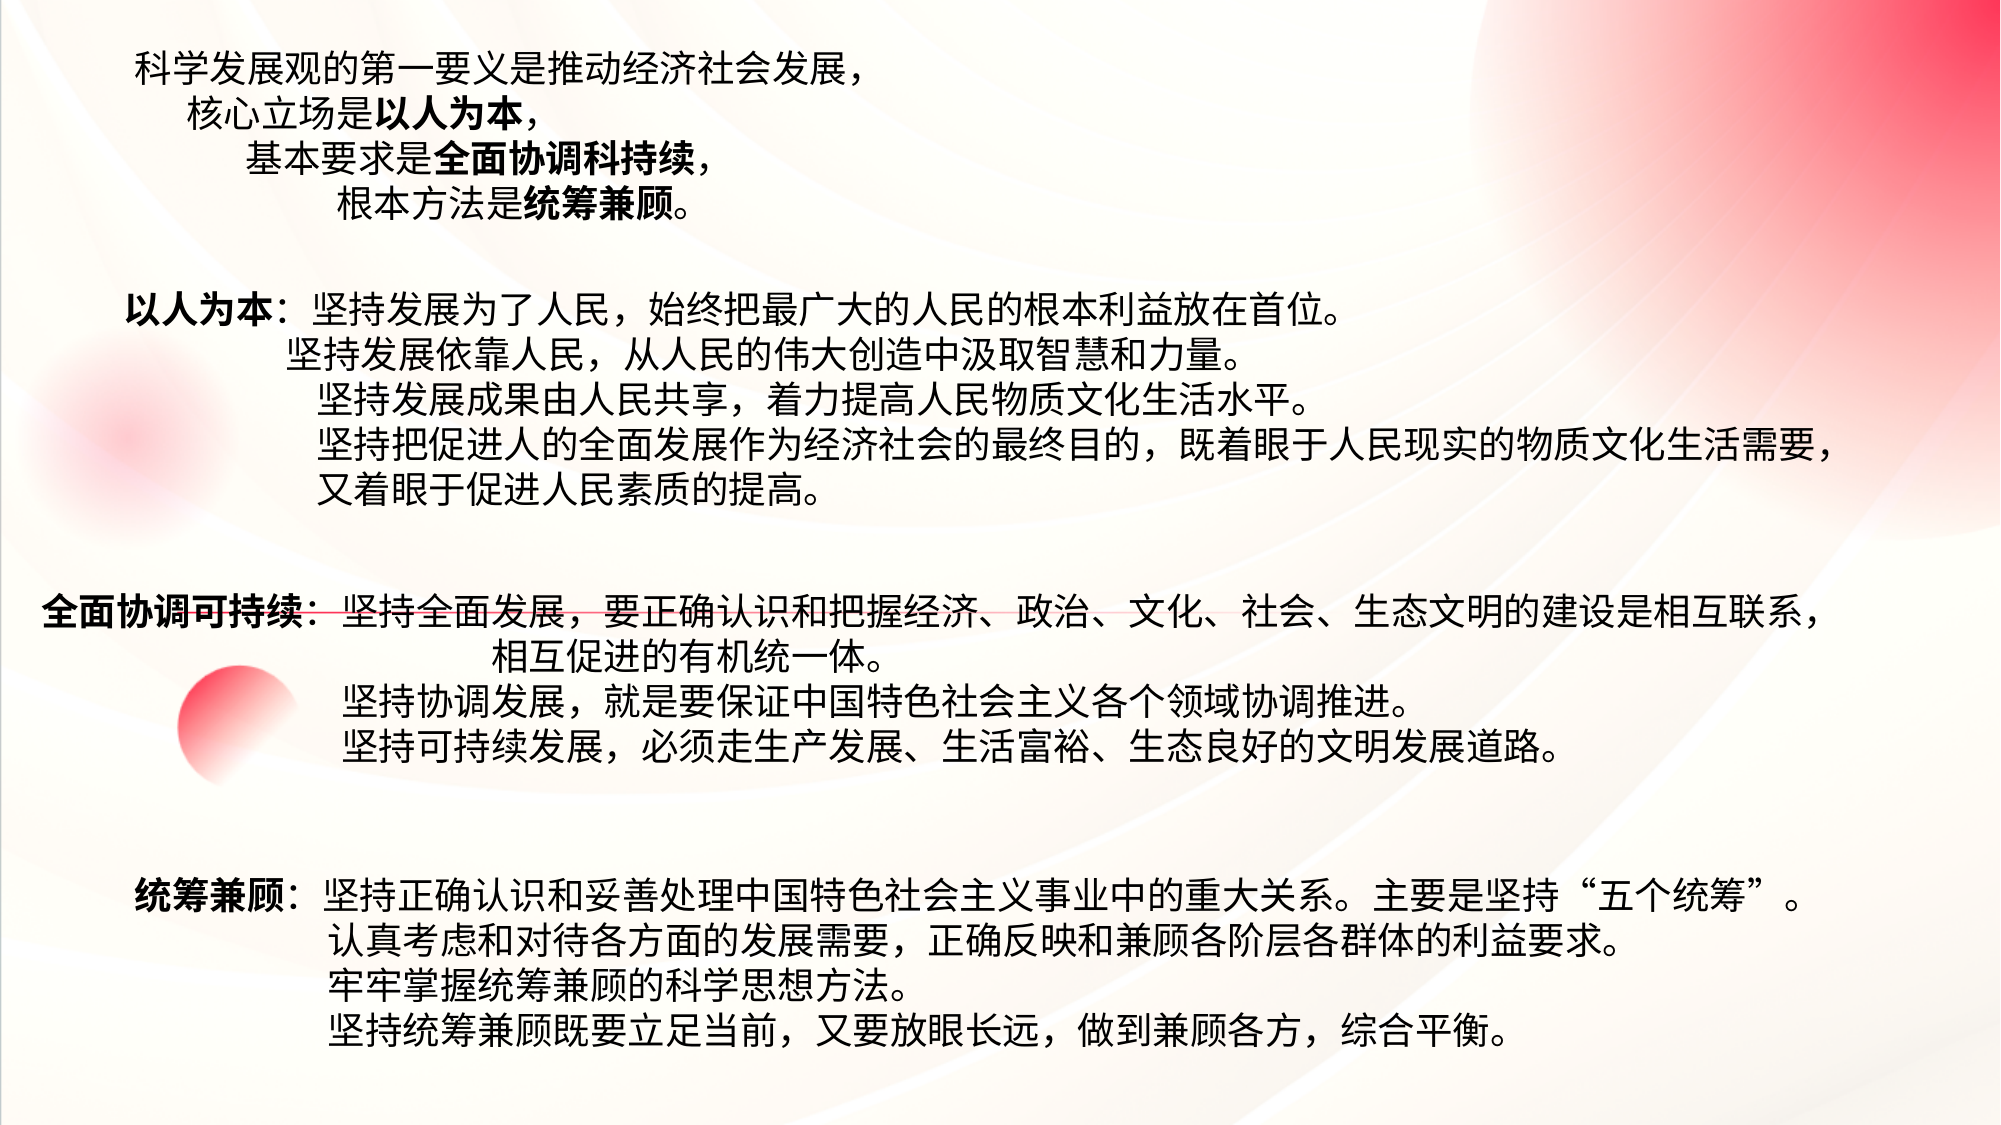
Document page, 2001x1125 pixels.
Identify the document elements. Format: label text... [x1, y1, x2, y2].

text_box 全面协调可持续：坚持全面发展，要正确认识和把握经济、政治、文化、社会、生态文明的建设是相互联系， 相互促进的有机统一体。 坚持协调发展，就是要保证中国特色社会主义各个领域协调推进。 坚持可持续发展，必须走生产发展、生活富裕、生态良好的文明发展道路。 [26, 580, 1849, 776]
picture [0, 0, 2001, 1125]
text_box 以人为本：坚持发展为了人民，始终把最广大的人民的根本利益放在首位。 坚持发展依靠人民，从人民的伟大创造中汲取智慧和力量。 坚持发展成果由人民共享，着力提高人民物质文化生活水平。 坚持把促进人的全面发展作为经济社会的最终目的，既着眼于人民现实的物质文化生活需要， 又着眼于促进人民素质的提高。 [108, 278, 1967, 519]
text_box 统筹兼顾：坚持正确认识和妥善处理中国特色社会主义事业中的重大关系。主要是坚持“五个统筹”。 认真考虑和对待各方面的发展需要，正确反映和兼顾各阶层各群体的利益要求。 牢牢掌握统筹兼顾的科学思想方法。 坚持统筹兼顾既要立足当前，又要放眼长远，做到兼顾各方，综合平衡。 [120, 864, 2000, 1060]
text_box 科学发展观的第一要义是推动经济社会发展， 核心立场是以人为本， 基本要求是全面协调科持续， 根本方法是统筹兼顾。 [120, 37, 1989, 233]
